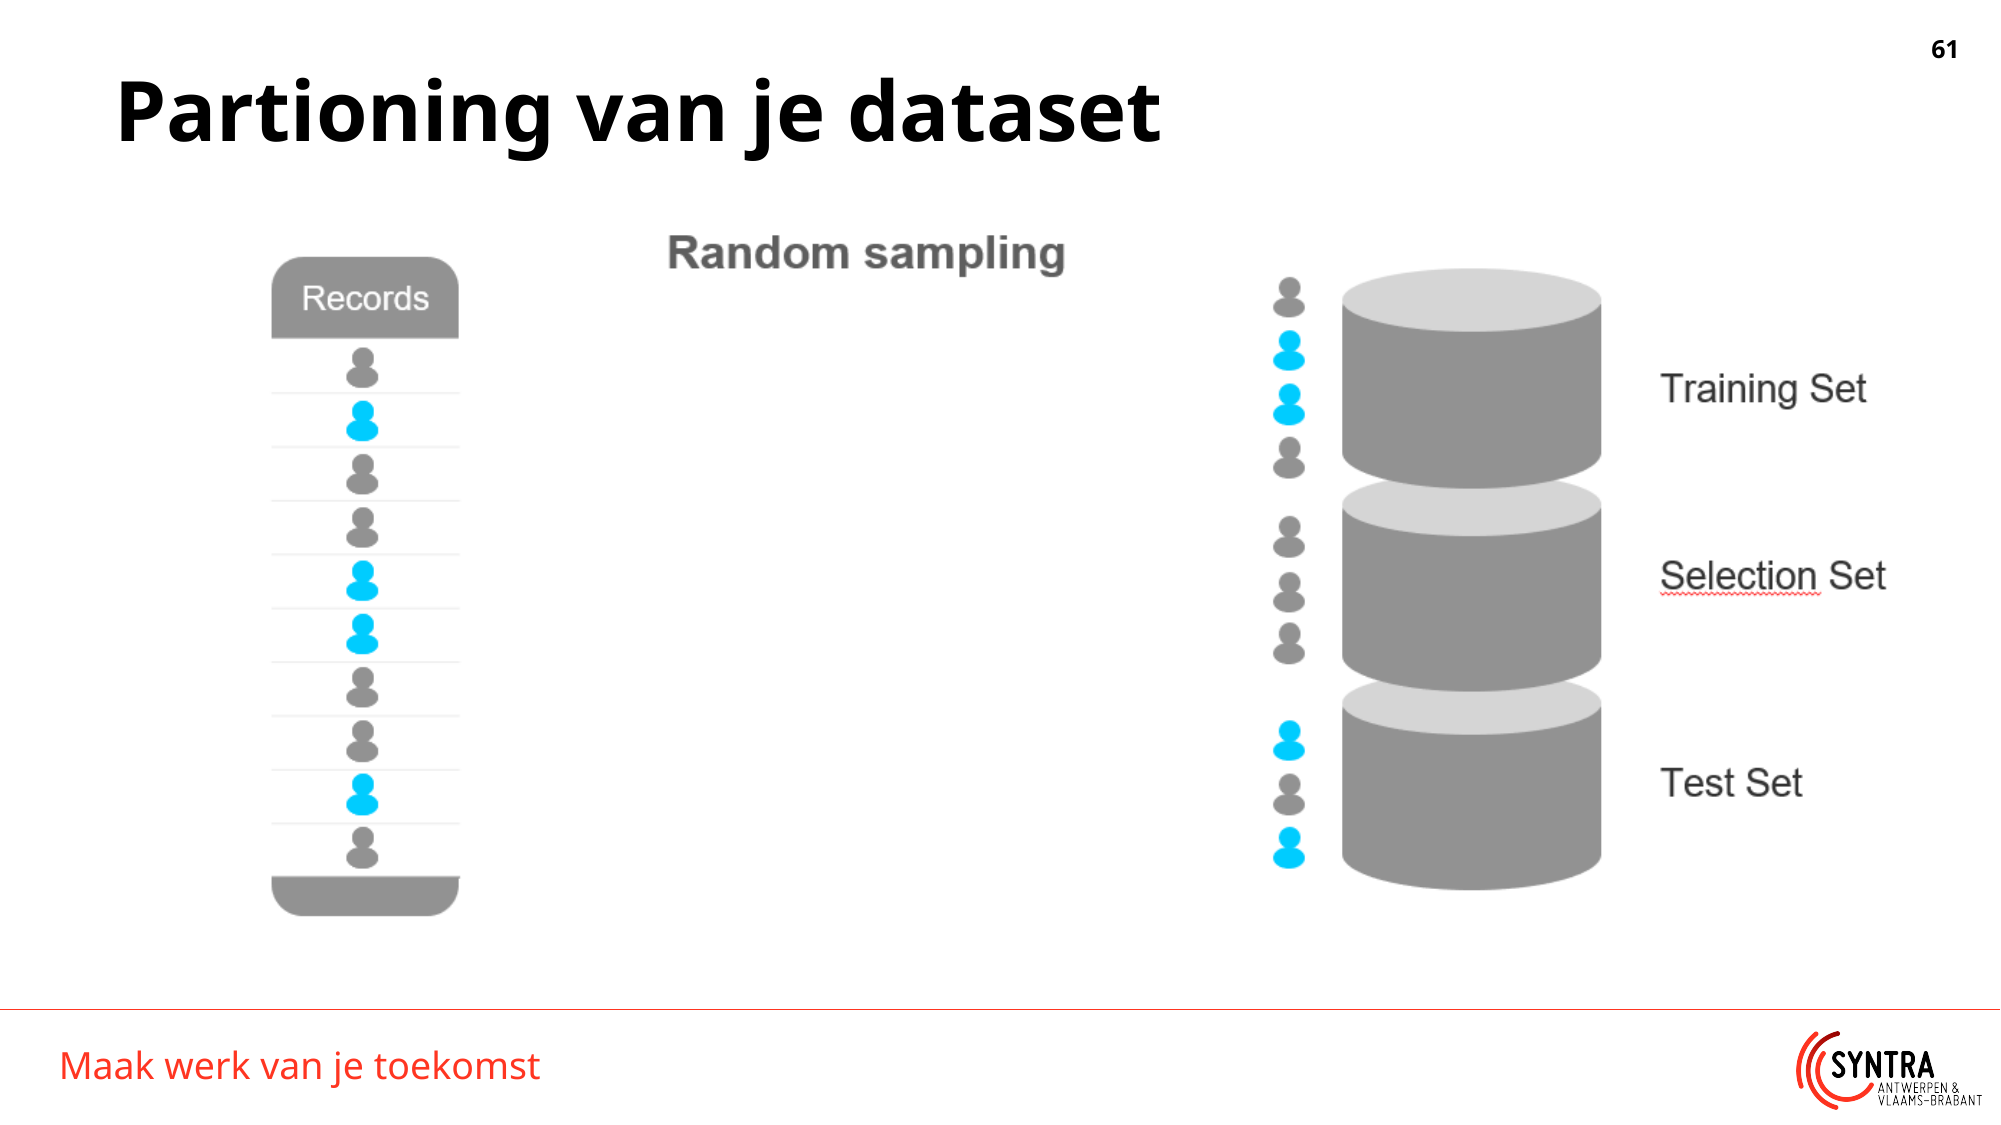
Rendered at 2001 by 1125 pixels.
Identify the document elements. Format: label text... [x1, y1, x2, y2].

picture [197, 188, 1954, 1007]
title Partioning van je dataset [99, 62, 1946, 252]
picture [1796, 1031, 1982, 1110]
